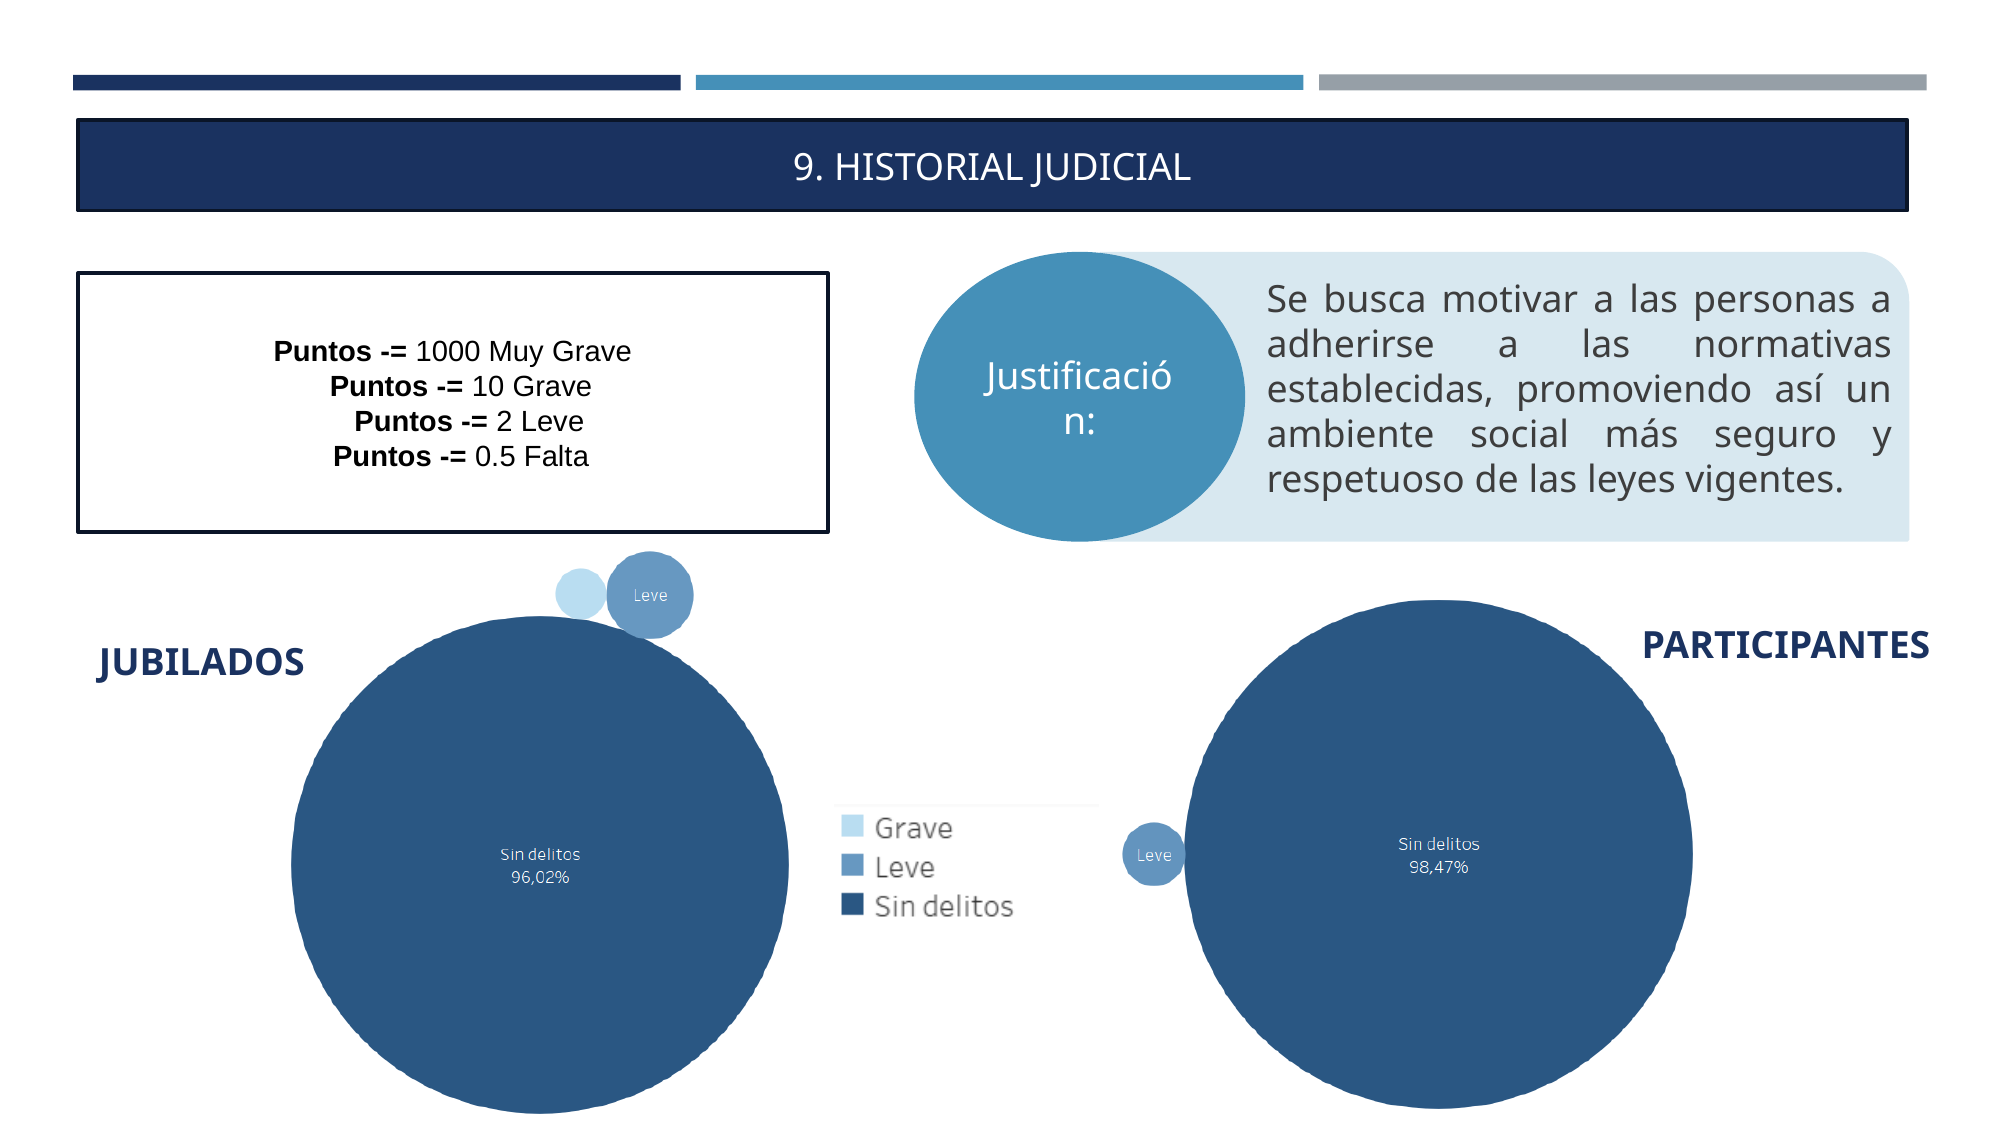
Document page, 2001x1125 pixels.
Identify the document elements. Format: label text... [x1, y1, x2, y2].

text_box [915, 253, 1908, 541]
picture [257, 536, 819, 1116]
text_box 9. HISTORIAL JUDICIAL [77, 119, 1908, 211]
picture [833, 804, 1099, 924]
picture [1117, 568, 1709, 1116]
text_box PARTICIPANTES [1713, 606, 1973, 681]
text_box JUBILADOS [34, 623, 252, 698]
text_box Puntos -= 1000 Muy Grave Puntos -= 10 Grave Puntos -= 2 Leve Puntos -= 0.5 Falta [77, 273, 828, 533]
